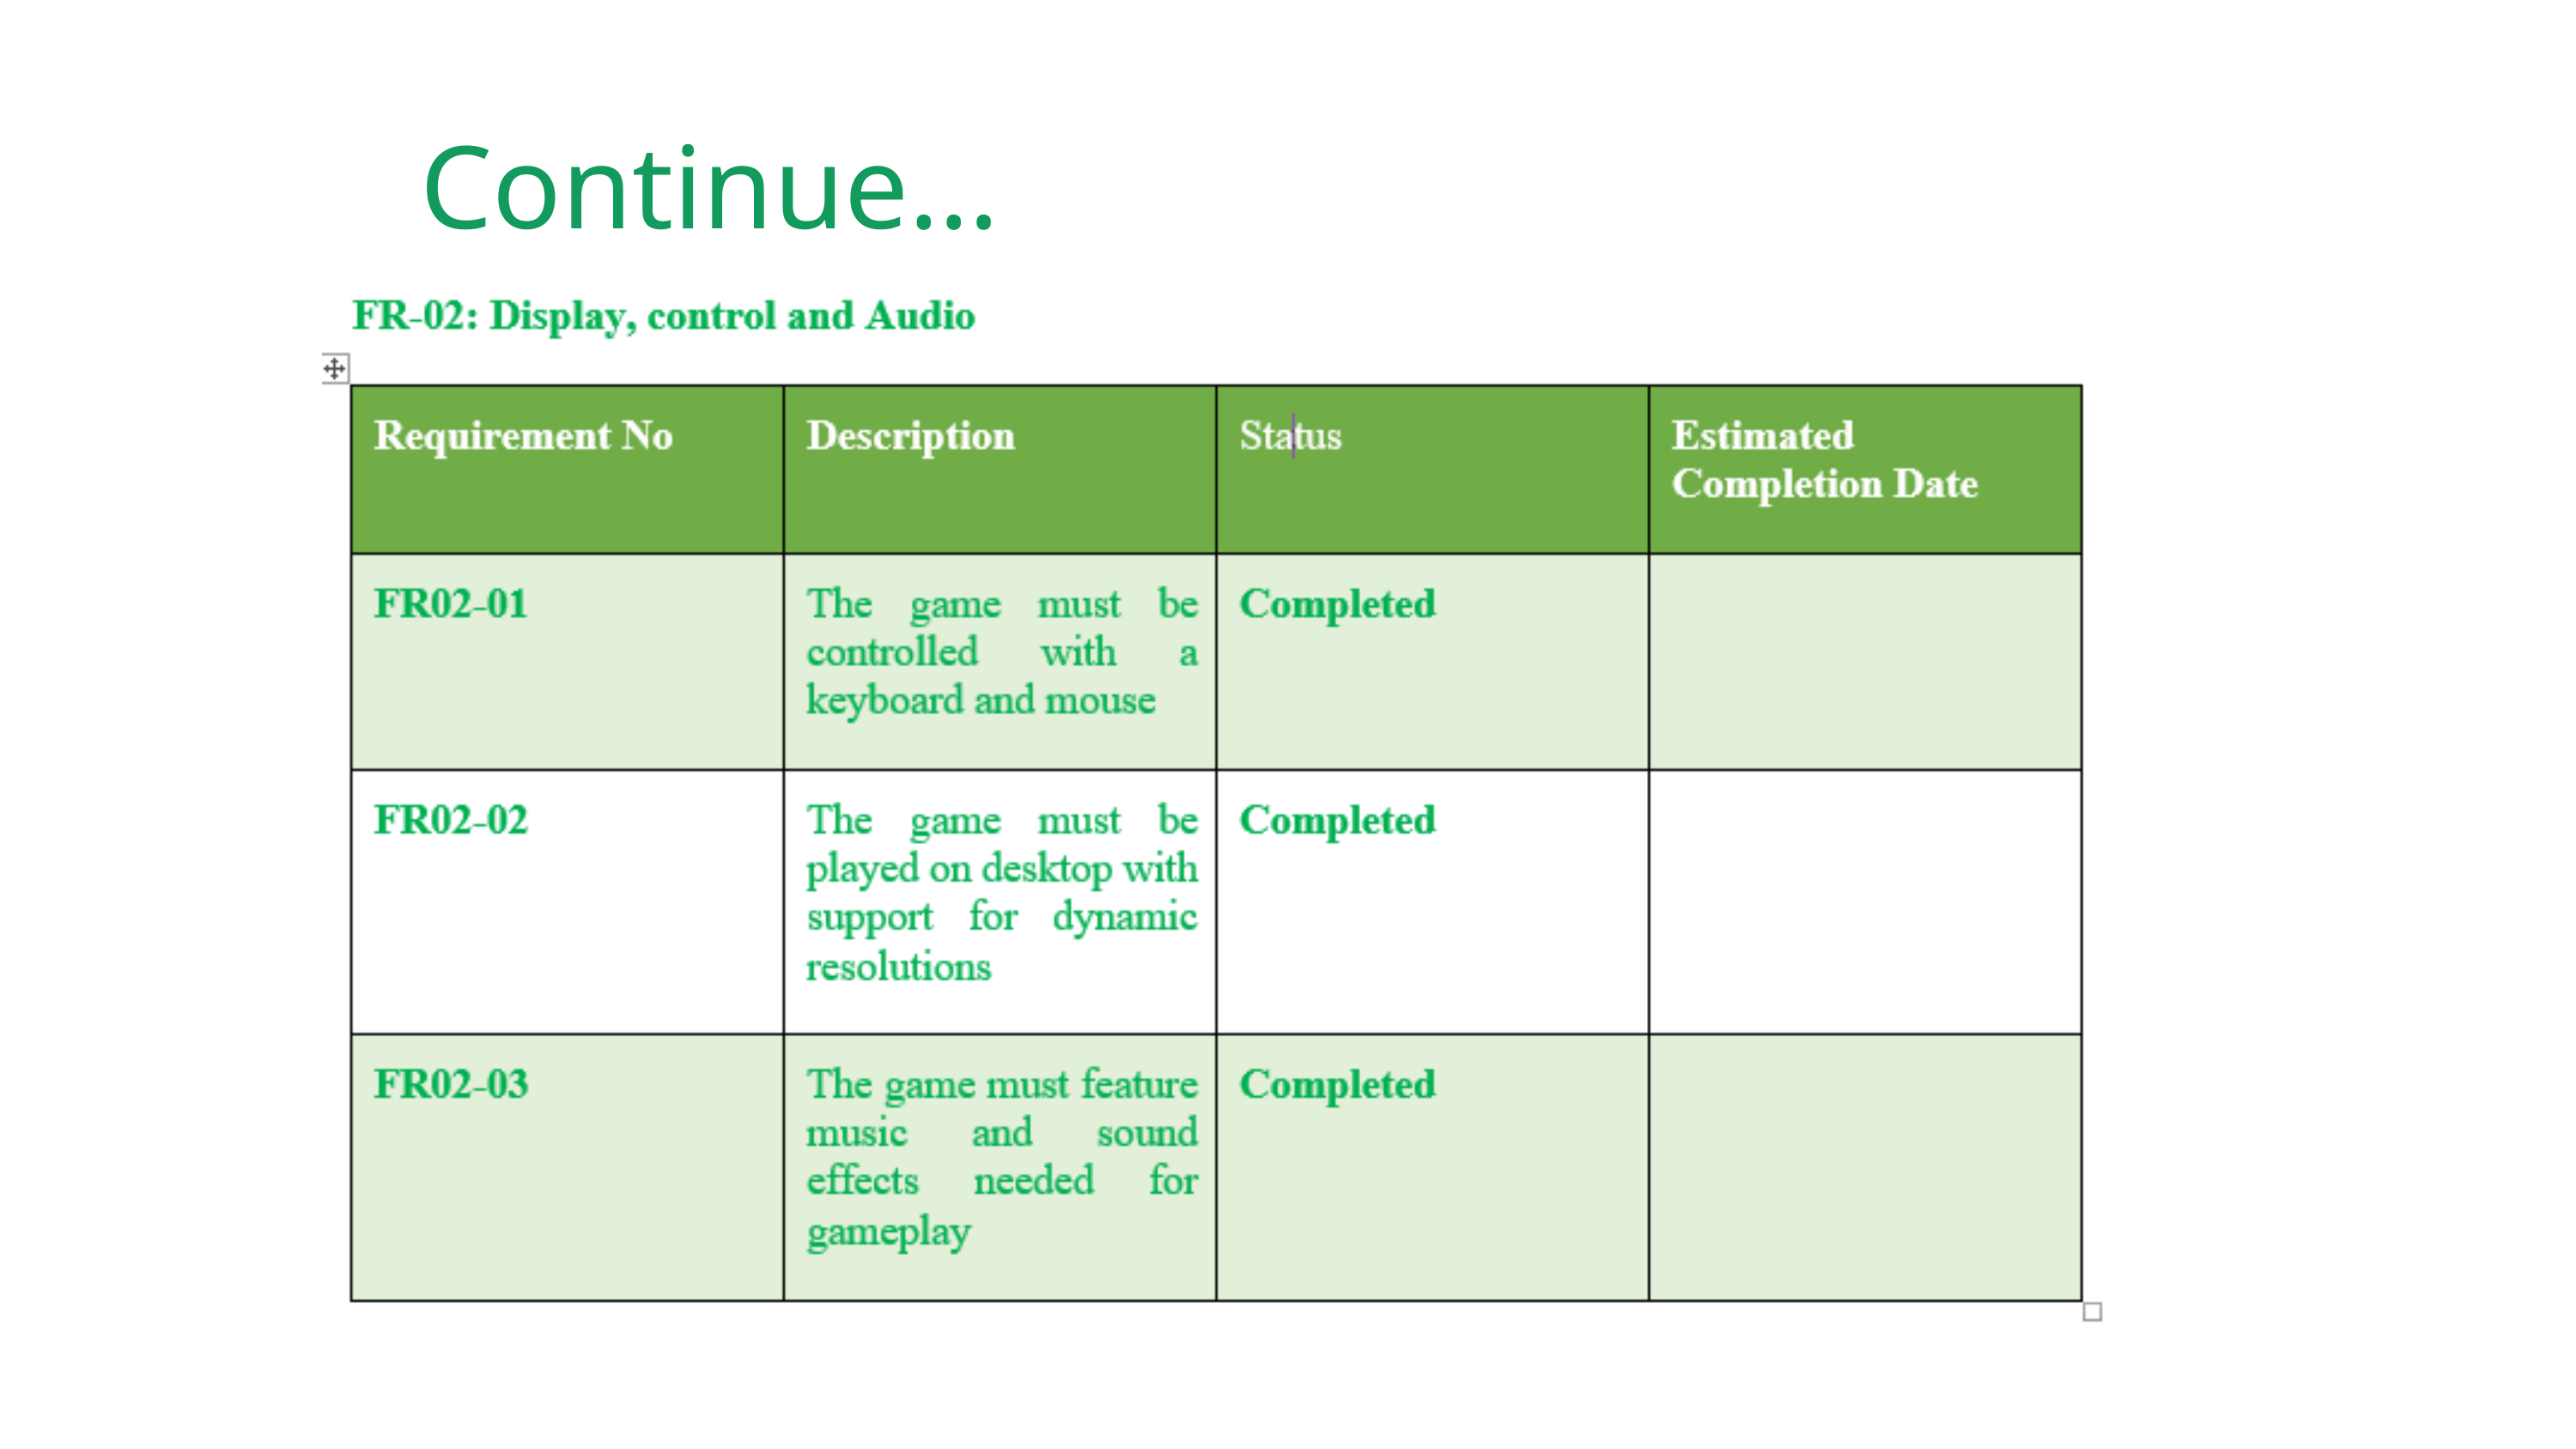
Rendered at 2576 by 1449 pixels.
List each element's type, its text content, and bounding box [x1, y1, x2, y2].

picture [321, 283, 2115, 1337]
text_box Continue… [0, 91, 1613, 252]
